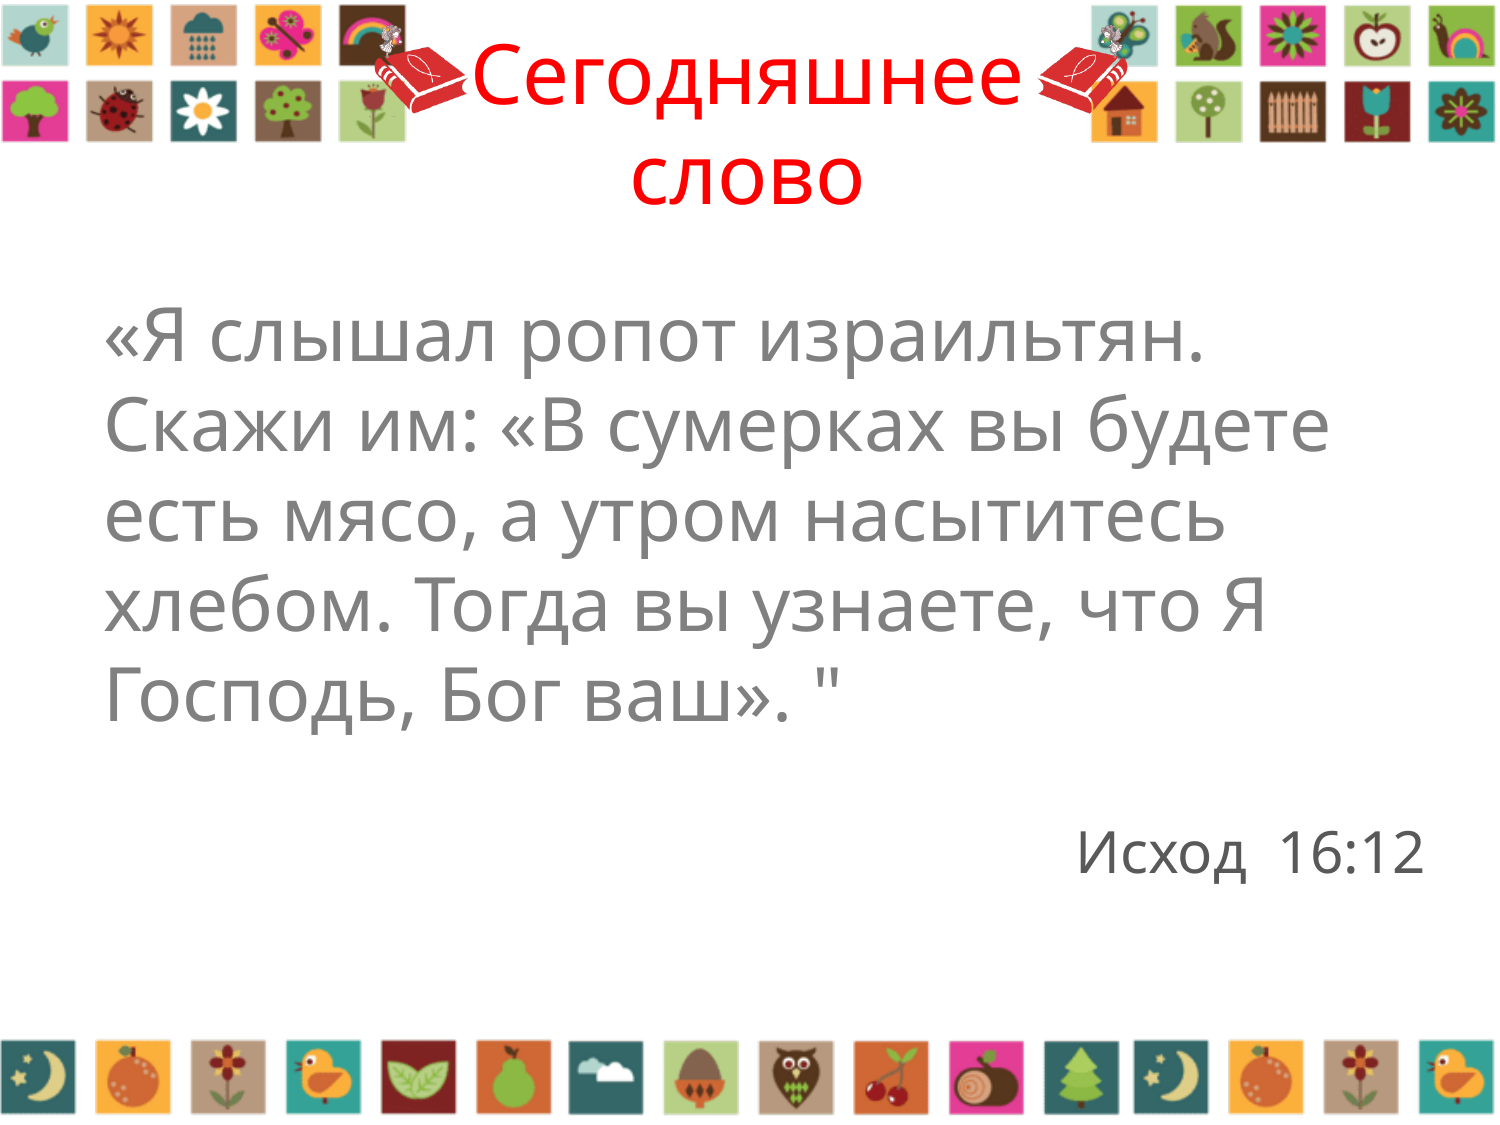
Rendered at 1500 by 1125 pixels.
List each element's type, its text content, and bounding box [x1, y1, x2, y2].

picture [0, 3, 500, 150]
text_box Сегодняшнее слово [414, 13, 1080, 229]
text_box «Я слышал ропот израильтян. Скажи им: «В сумерках вы будете есть мясо, а утром насытитесь хлебом. Тогда вы узнаете, что Я Господь, Бог ваш». " [88, 278, 1436, 744]
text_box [0, 1028, 1500, 1118]
text_box Исход 16:12 [808, 807, 1441, 893]
picture [1005, 3, 1500, 150]
